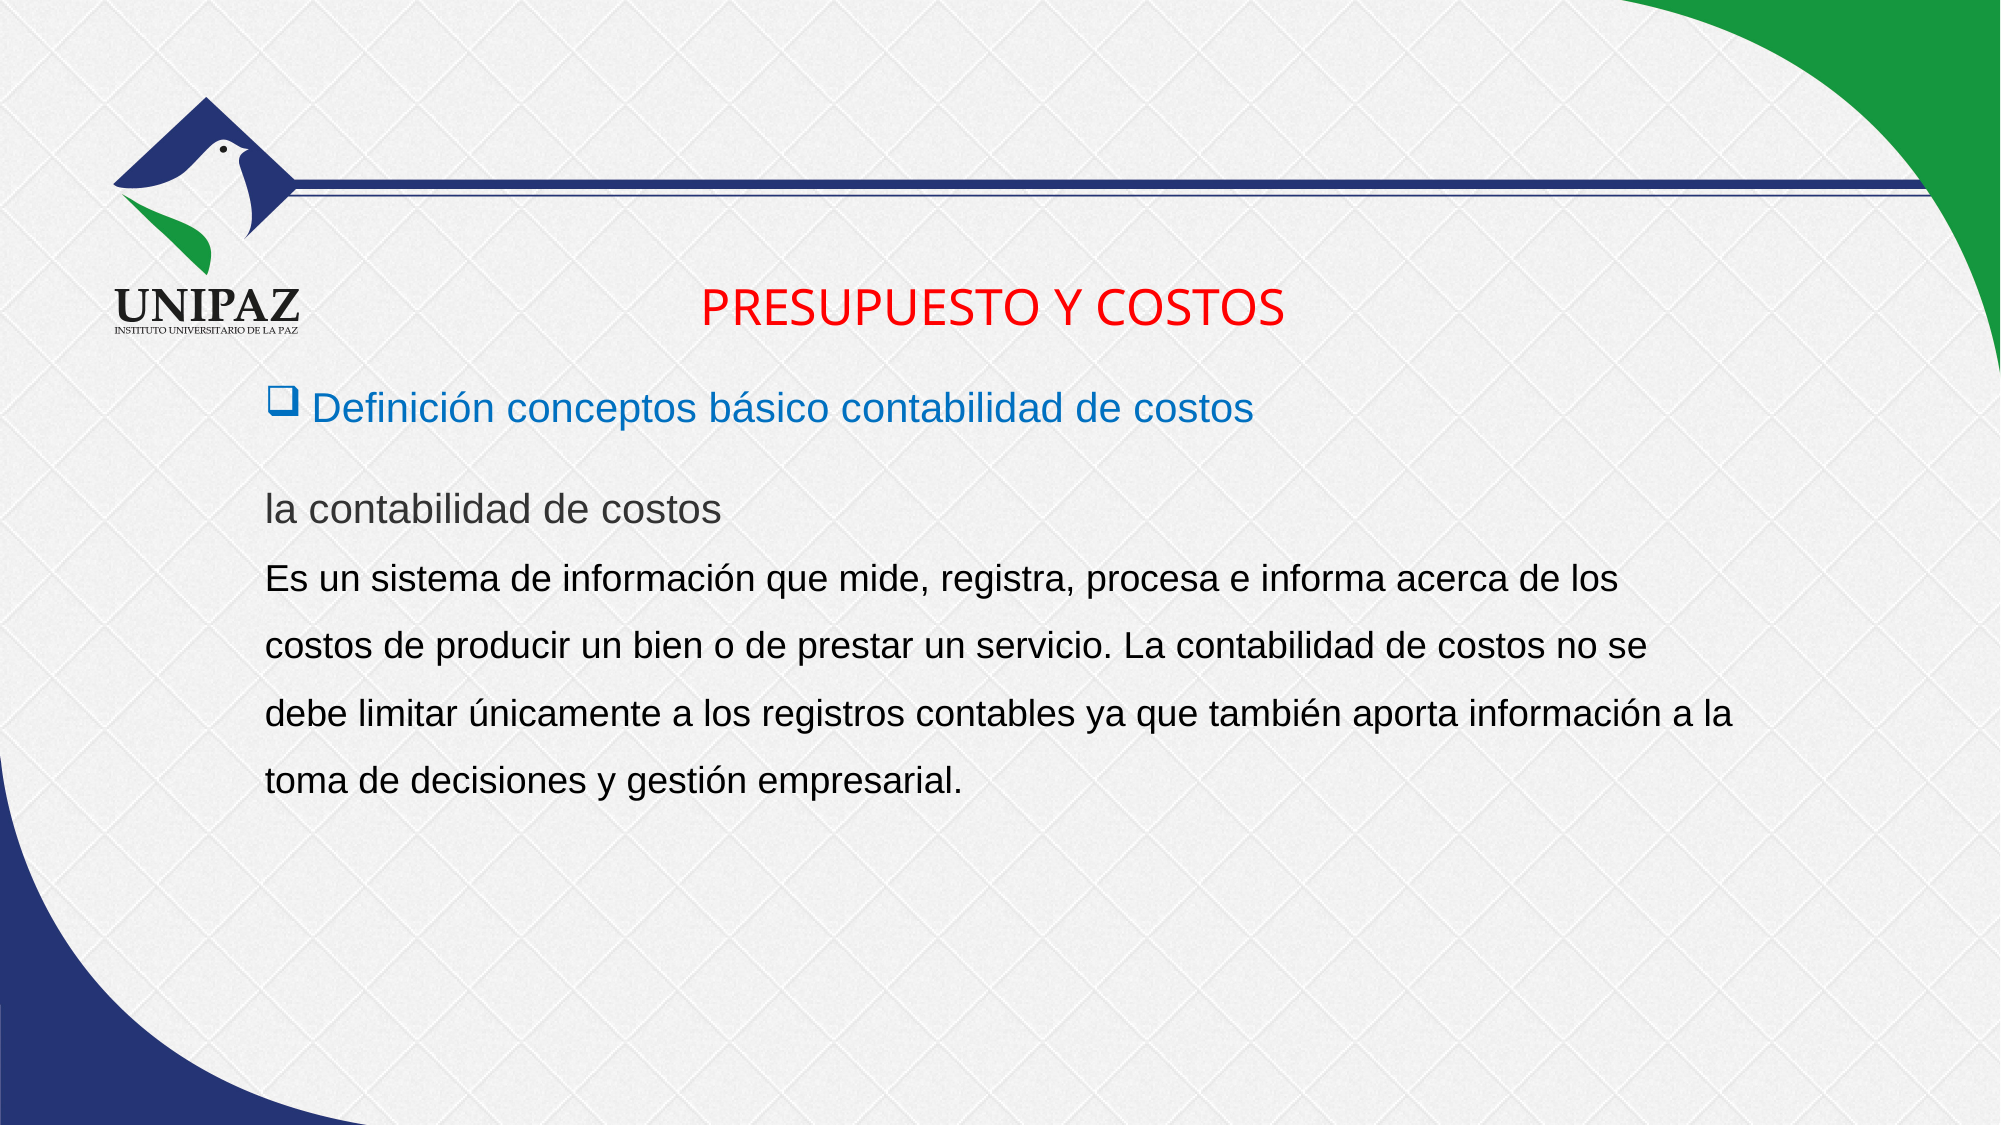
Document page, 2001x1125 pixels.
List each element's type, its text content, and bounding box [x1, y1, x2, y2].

subtitle Definición conceptos básico contabilidad de costos la contabilidad de costos Es un sistema de información que mide, registra, procesa e informa acerca de los costos de producir un bien o de prestar un servicio. La contabilidad de costos no se debe limitar únicamente a los registros contables ya que también aporta información a la toma de decisiones y gestión empresarial. [249, 238, 1750, 1100]
title PRESUPUESTO Y COSTOS [249, 207, 1750, 238]
picture [0, 0, 2001, 1125]
